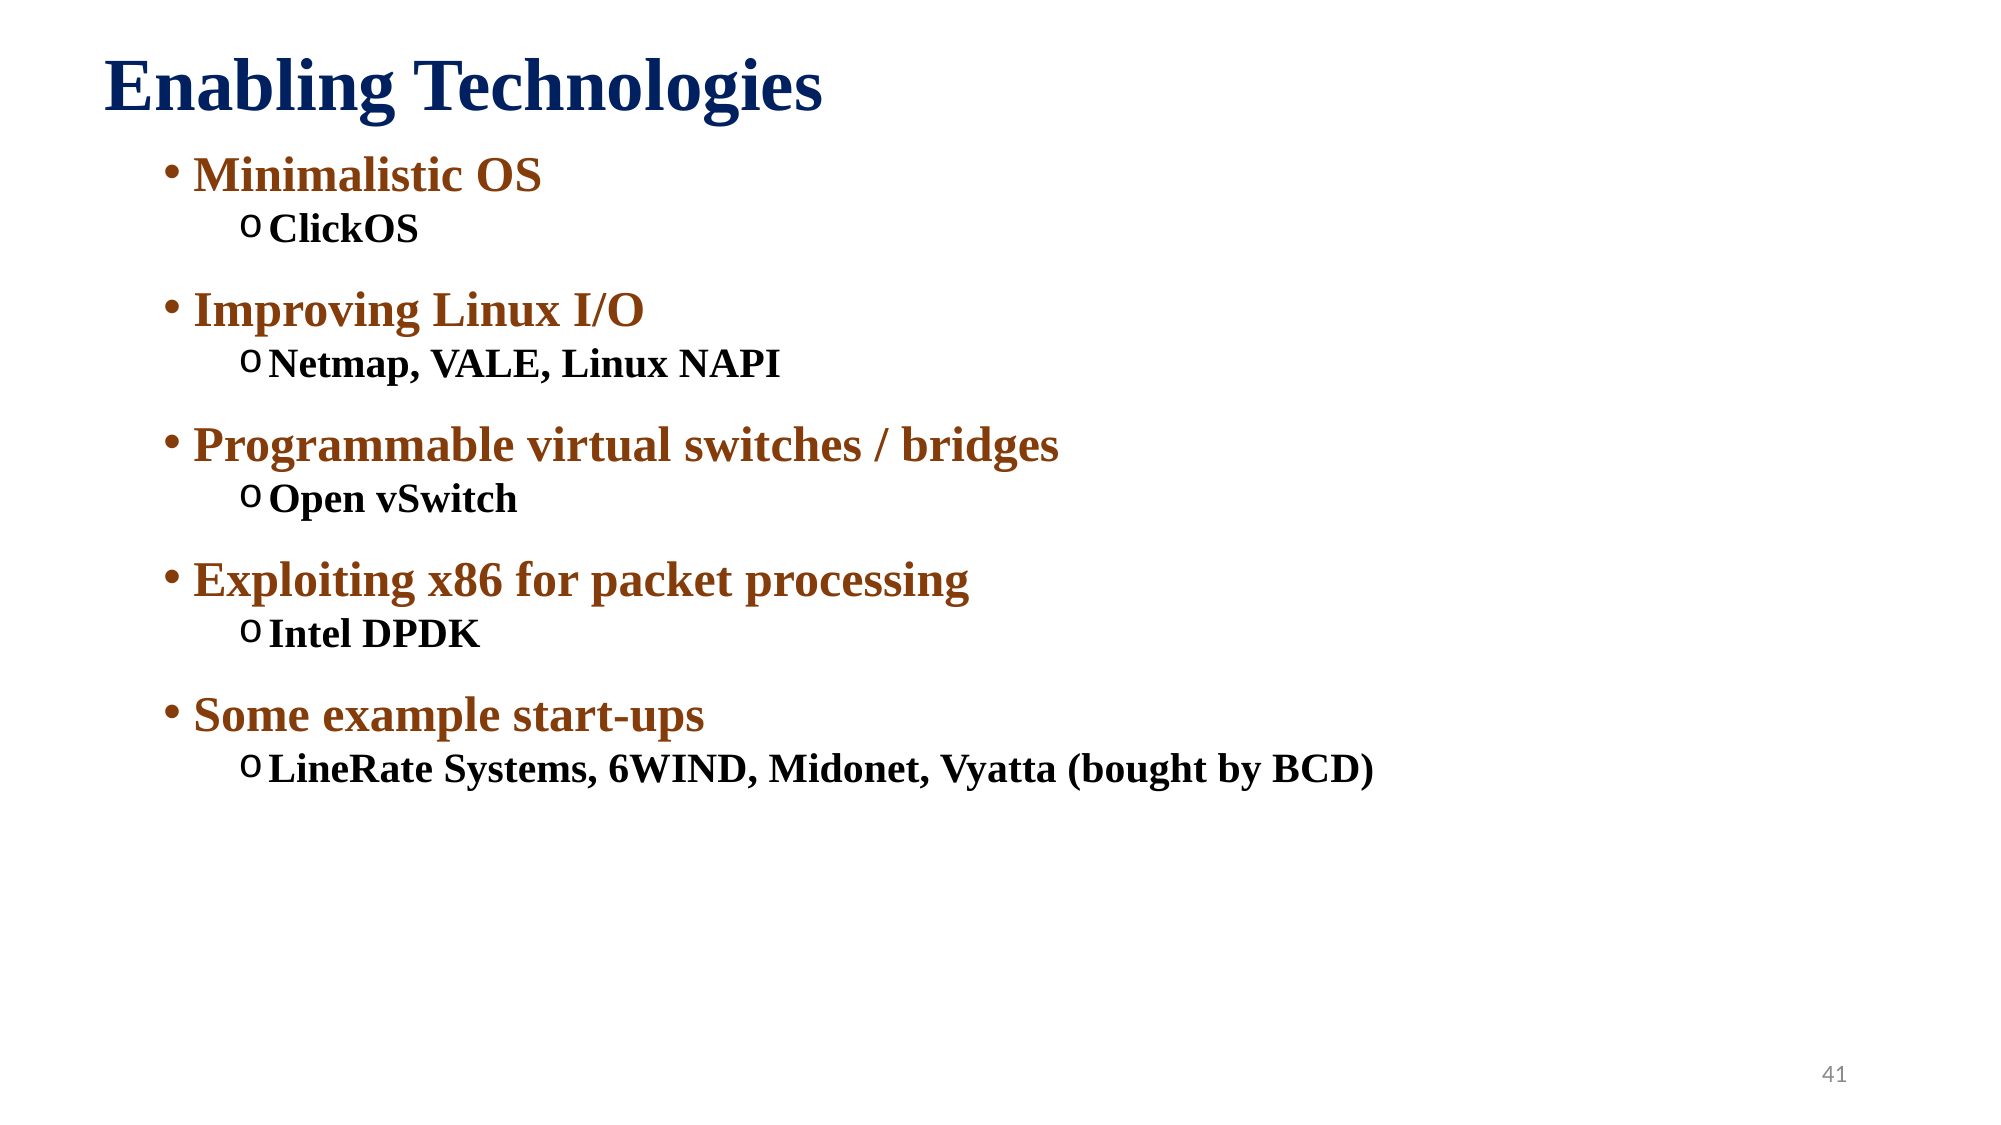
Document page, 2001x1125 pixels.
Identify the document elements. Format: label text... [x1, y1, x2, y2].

text_box Minimalistic OS ClickOS Improving Linux I/O Netmap, VALE, Linux NAPI Programmable virtual switches / bridges Open vSwitch Exploiting x86 for packet processing Intel DPDK Some example start-ups LineRate Systems, 6WIND, Midonet, Vyatta (bought by BCD) [148, 133, 1486, 799]
slide_number 41 [1412, 1042, 1863, 1103]
text_box Enabling Technologies [89, 27, 1911, 133]
